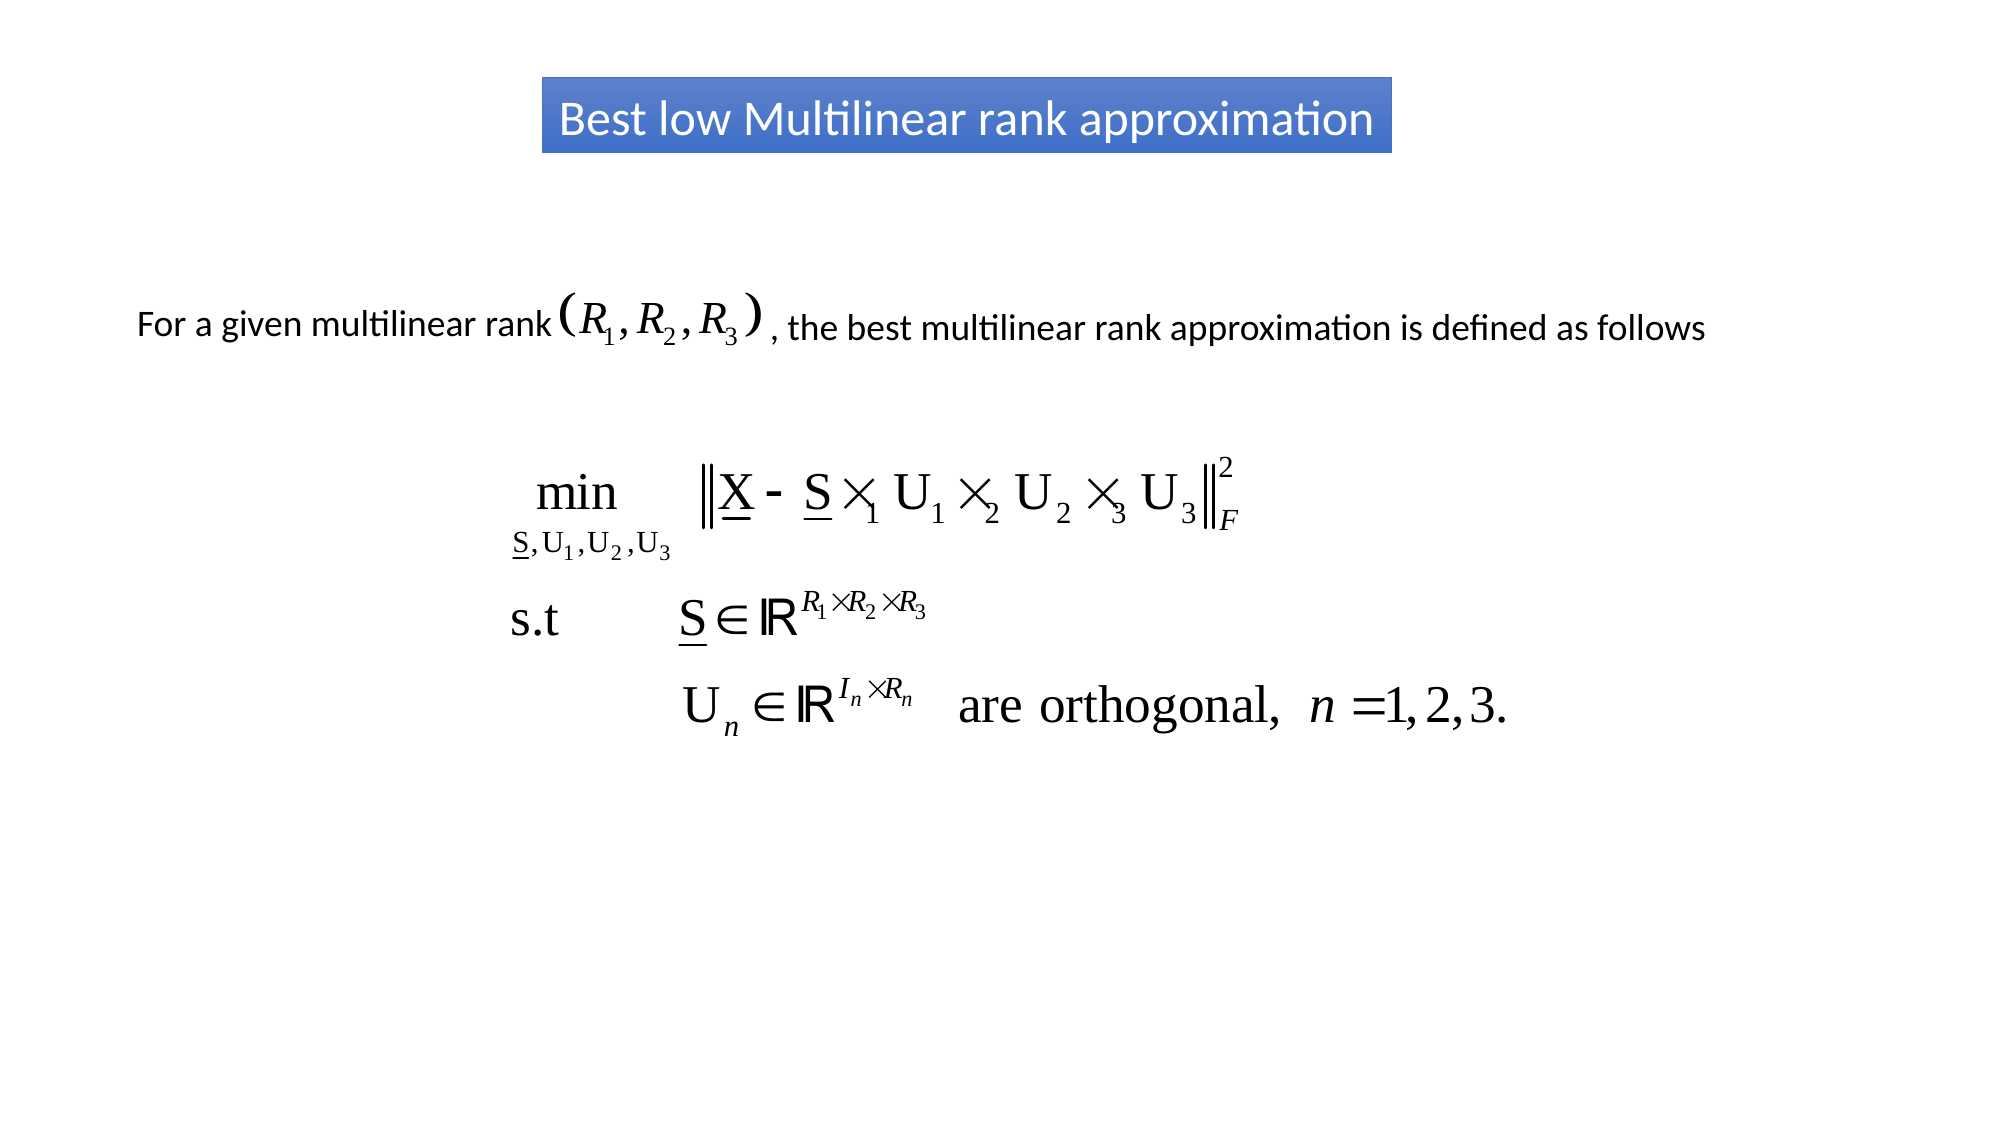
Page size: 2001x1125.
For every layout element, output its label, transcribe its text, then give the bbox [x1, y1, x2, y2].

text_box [115, 283, 1728, 361]
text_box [504, 445, 1517, 747]
text_box Best low Multilinear rank approximation [542, 77, 1392, 153]
